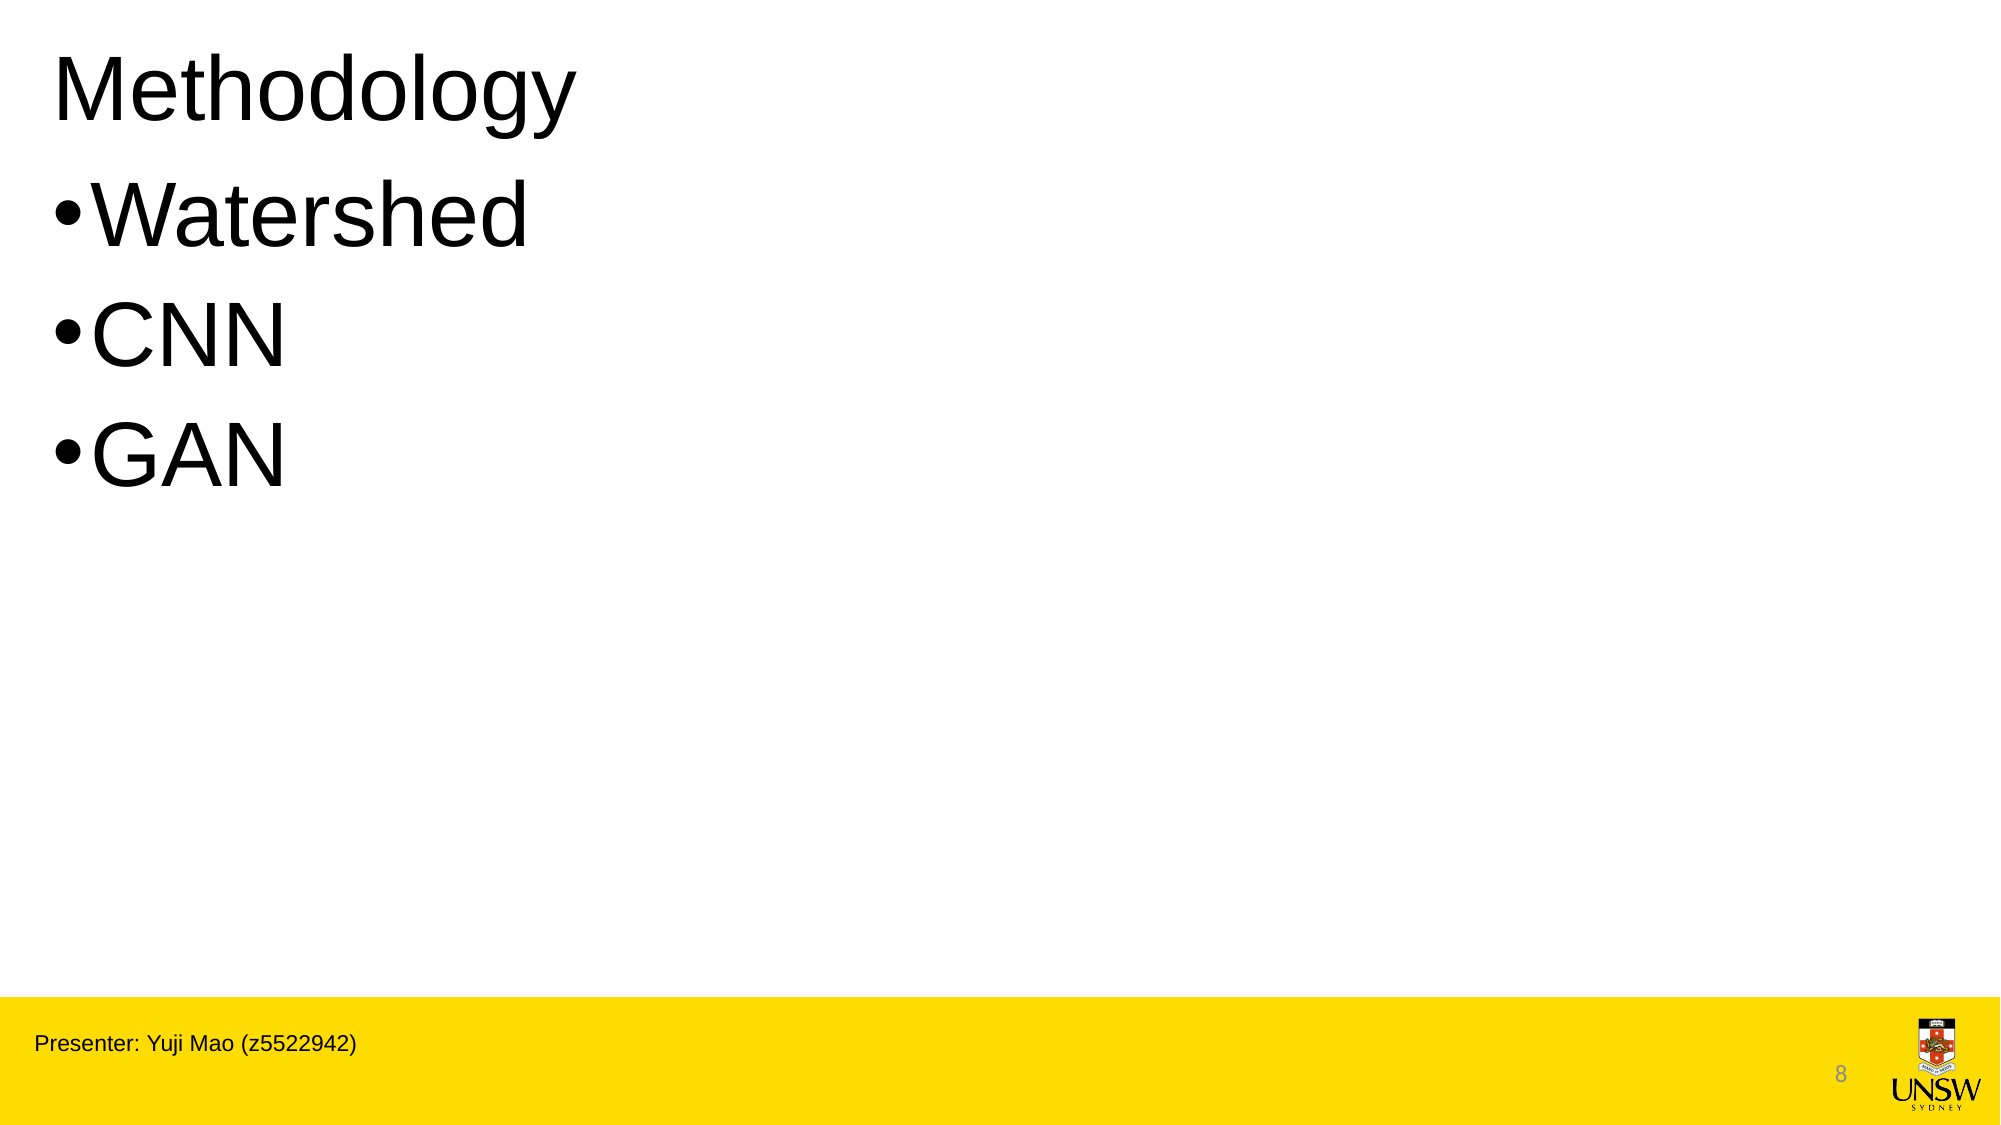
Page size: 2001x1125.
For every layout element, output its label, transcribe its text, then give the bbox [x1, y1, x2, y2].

text_box Presenter: Yuji Mao (z5522942) [19, 1021, 1222, 1064]
slide_number 8 [1412, 1042, 1863, 1103]
title Methodology [37, 22, 1946, 160]
picture [1887, 1007, 1986, 1122]
list Watershed CNN GAN [37, 159, 811, 986]
